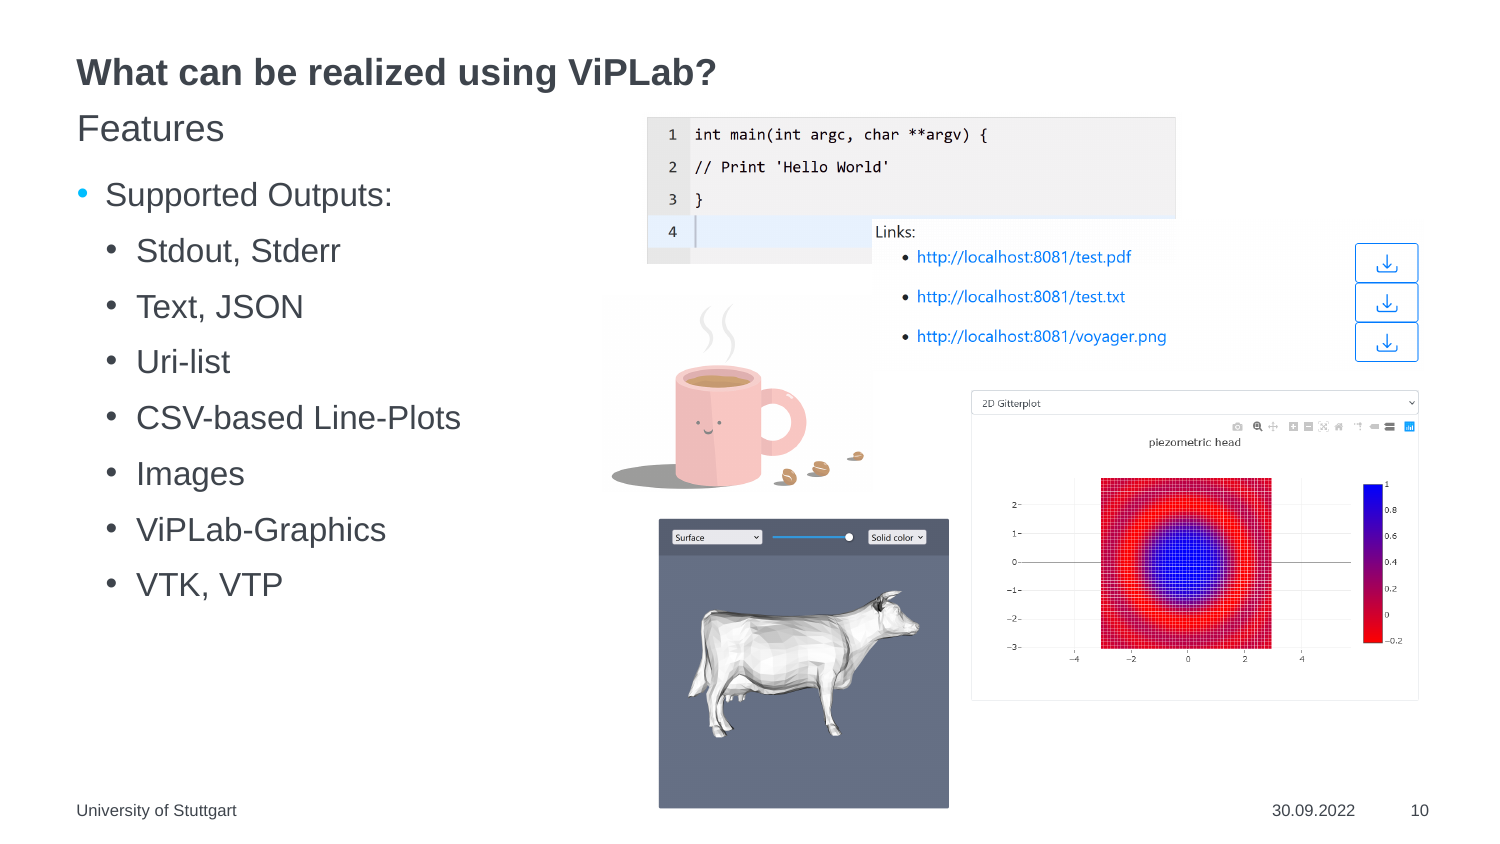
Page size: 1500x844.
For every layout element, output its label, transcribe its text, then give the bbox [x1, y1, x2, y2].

list Supported Outputs: Stdout, Stderr Text, JSON Uri-list CSV-based Line-Plots Images ViPLab-Graphics VTK, VTP [76, 165, 1430, 774]
title What can be realized using ViPLab? [76, 53, 1430, 94]
picture [657, 517, 950, 810]
picture [602, 112, 1424, 492]
picture [965, 386, 1424, 704]
slide_number 10 [1392, 799, 1430, 821]
list Features [76, 94, 1430, 140]
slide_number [1272, 799, 1360, 821]
footer University of Stuttgart [76, 799, 1072, 821]
